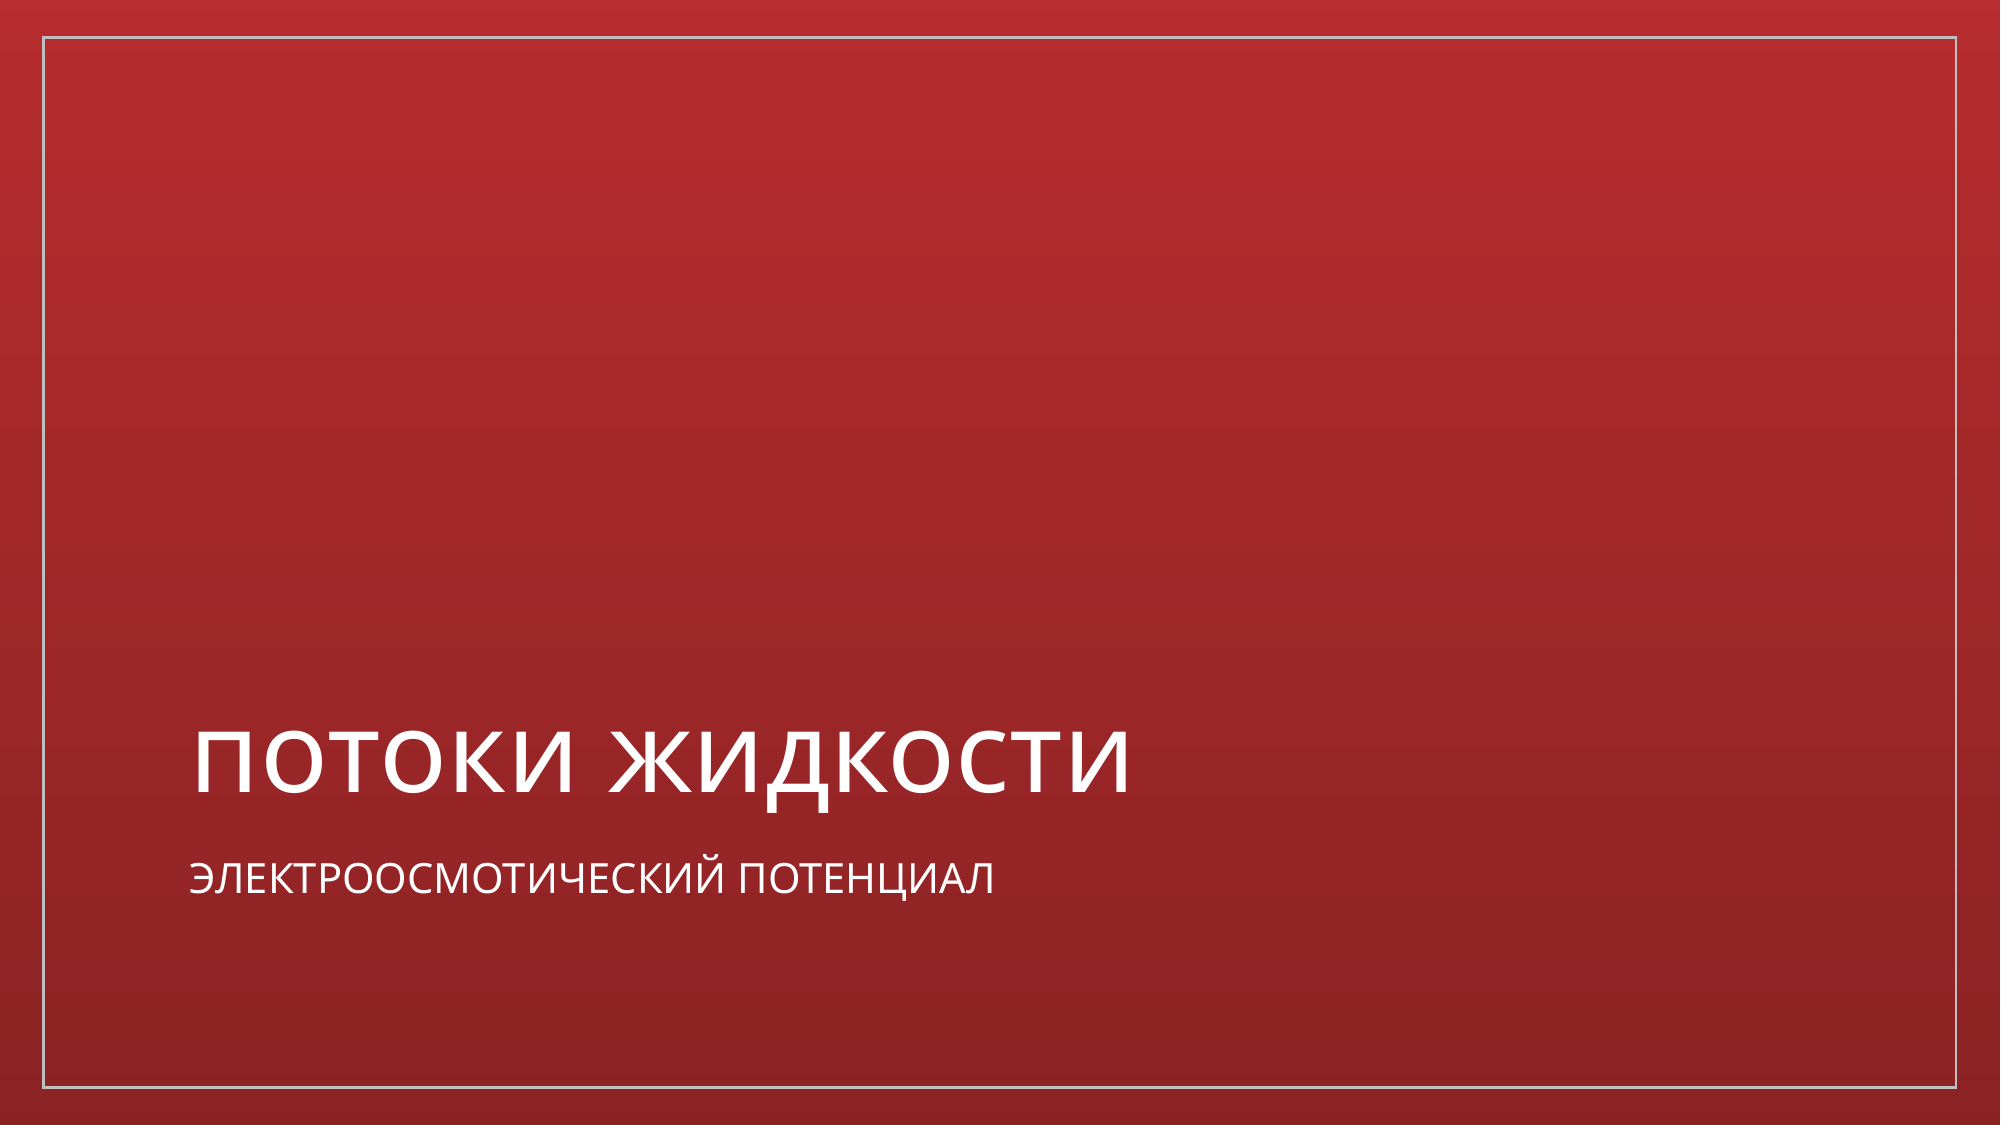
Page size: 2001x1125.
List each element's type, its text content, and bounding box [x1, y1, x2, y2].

list Электроосмотический потенциал [174, 849, 1450, 963]
title потоки жидкости [174, 299, 1450, 822]
